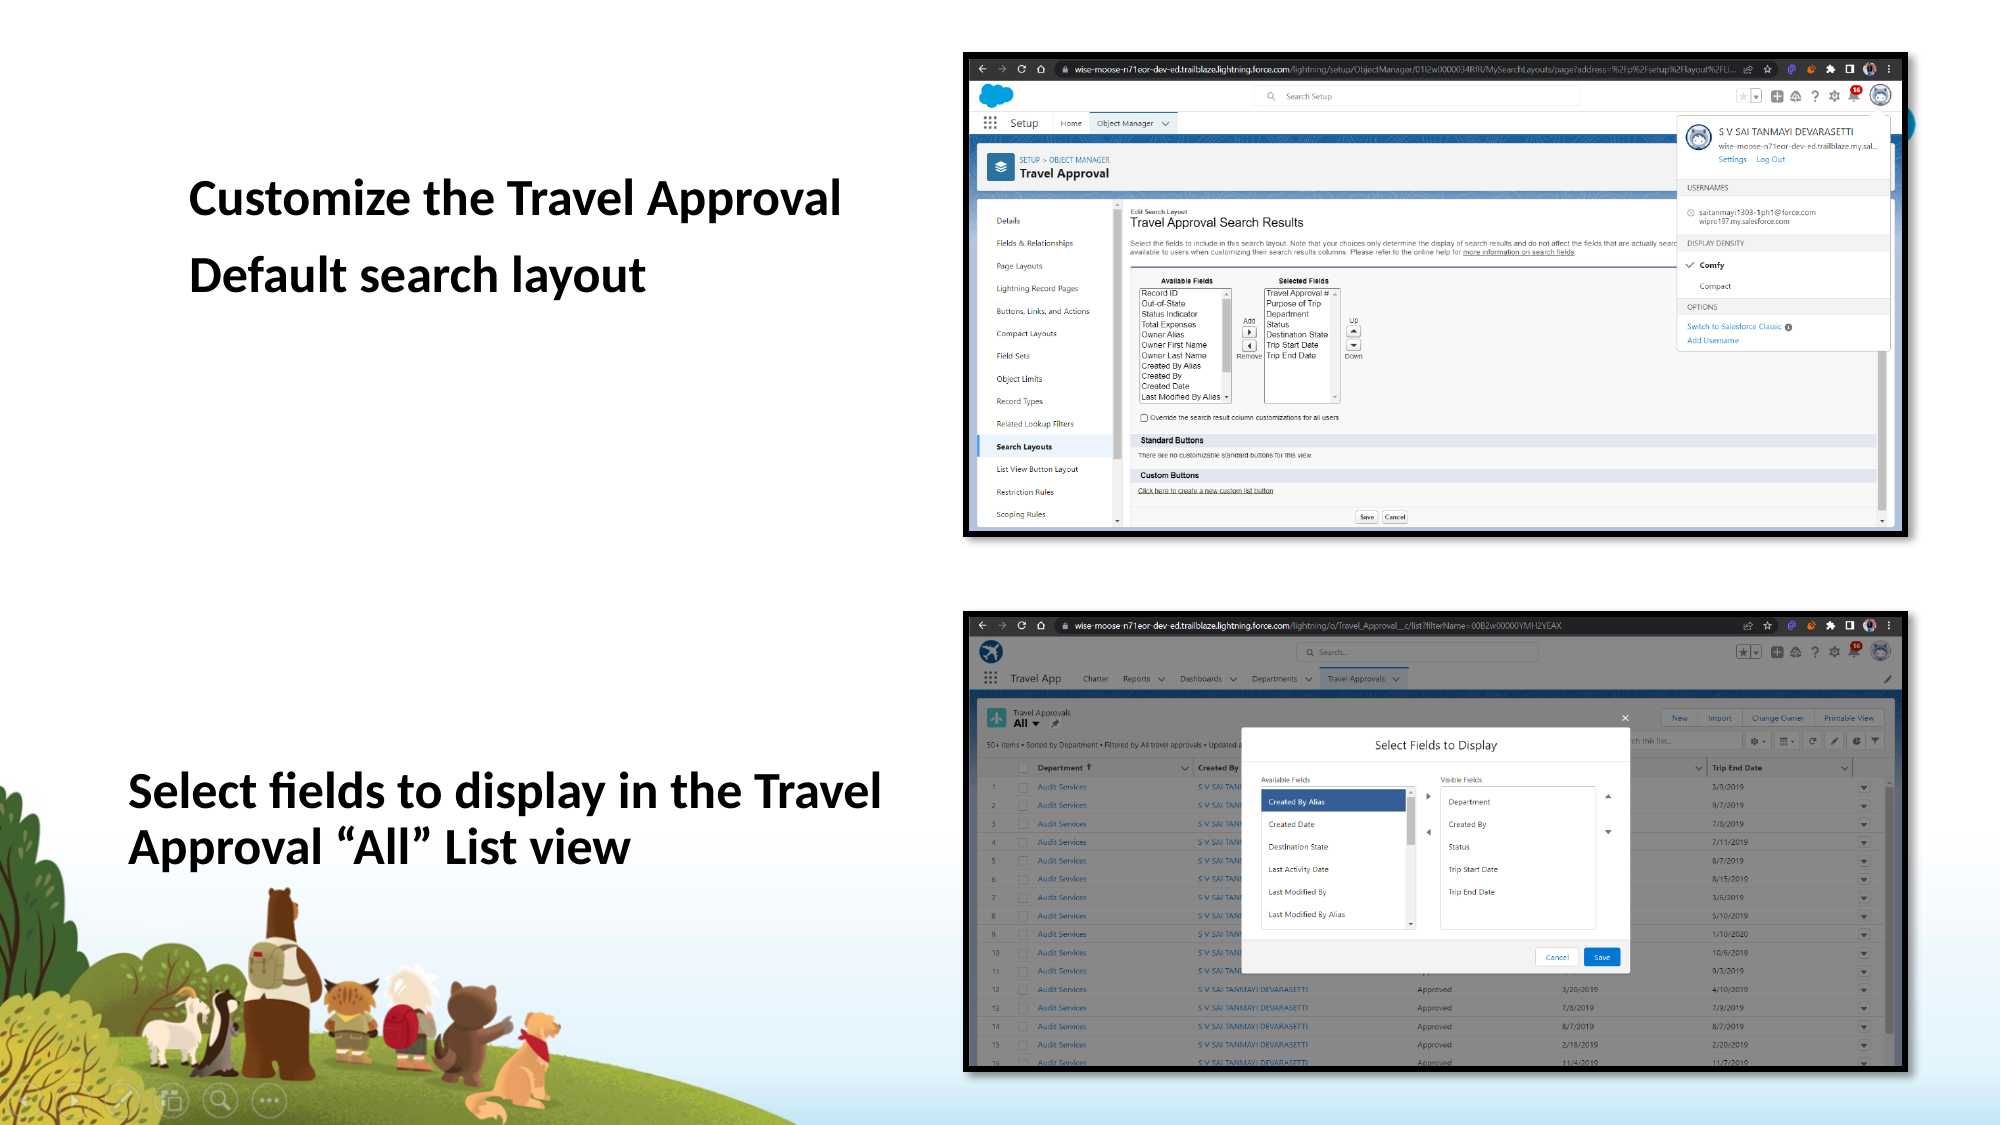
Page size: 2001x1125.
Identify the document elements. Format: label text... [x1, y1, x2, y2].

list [969, 616, 1903, 1067]
list Customize the Travel Approval Default search layout [174, 163, 962, 389]
list Select fields to display in the Travel Approval “All” List view [113, 747, 962, 883]
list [969, 58, 1903, 531]
picture [0, 0, 2001, 1125]
